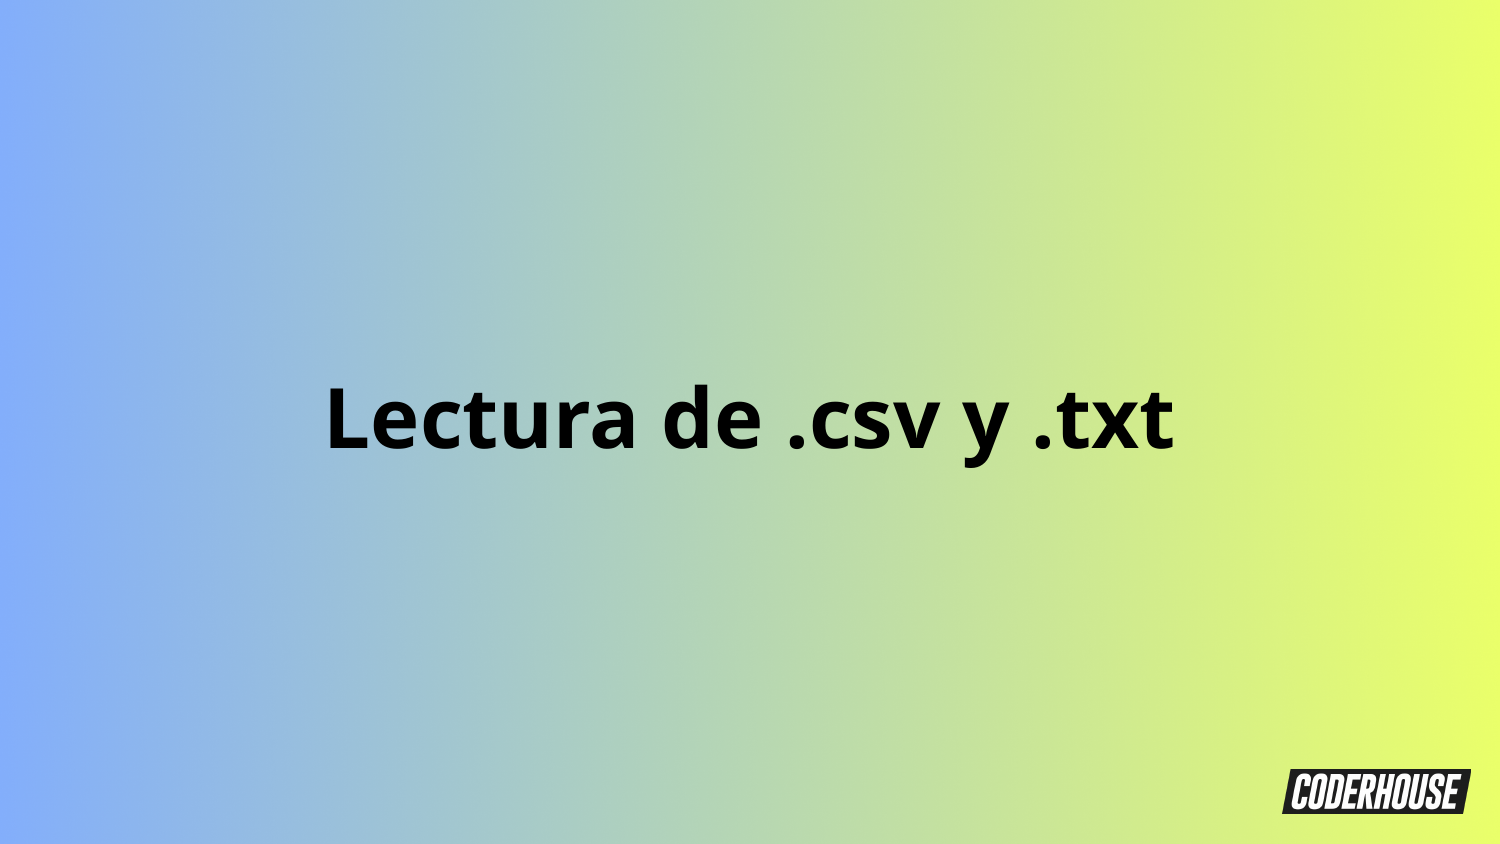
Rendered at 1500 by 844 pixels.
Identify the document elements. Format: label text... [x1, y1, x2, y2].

text_box Lectura de .csv y .txt [239, 361, 1261, 662]
picture [0, 0, 1500, 844]
